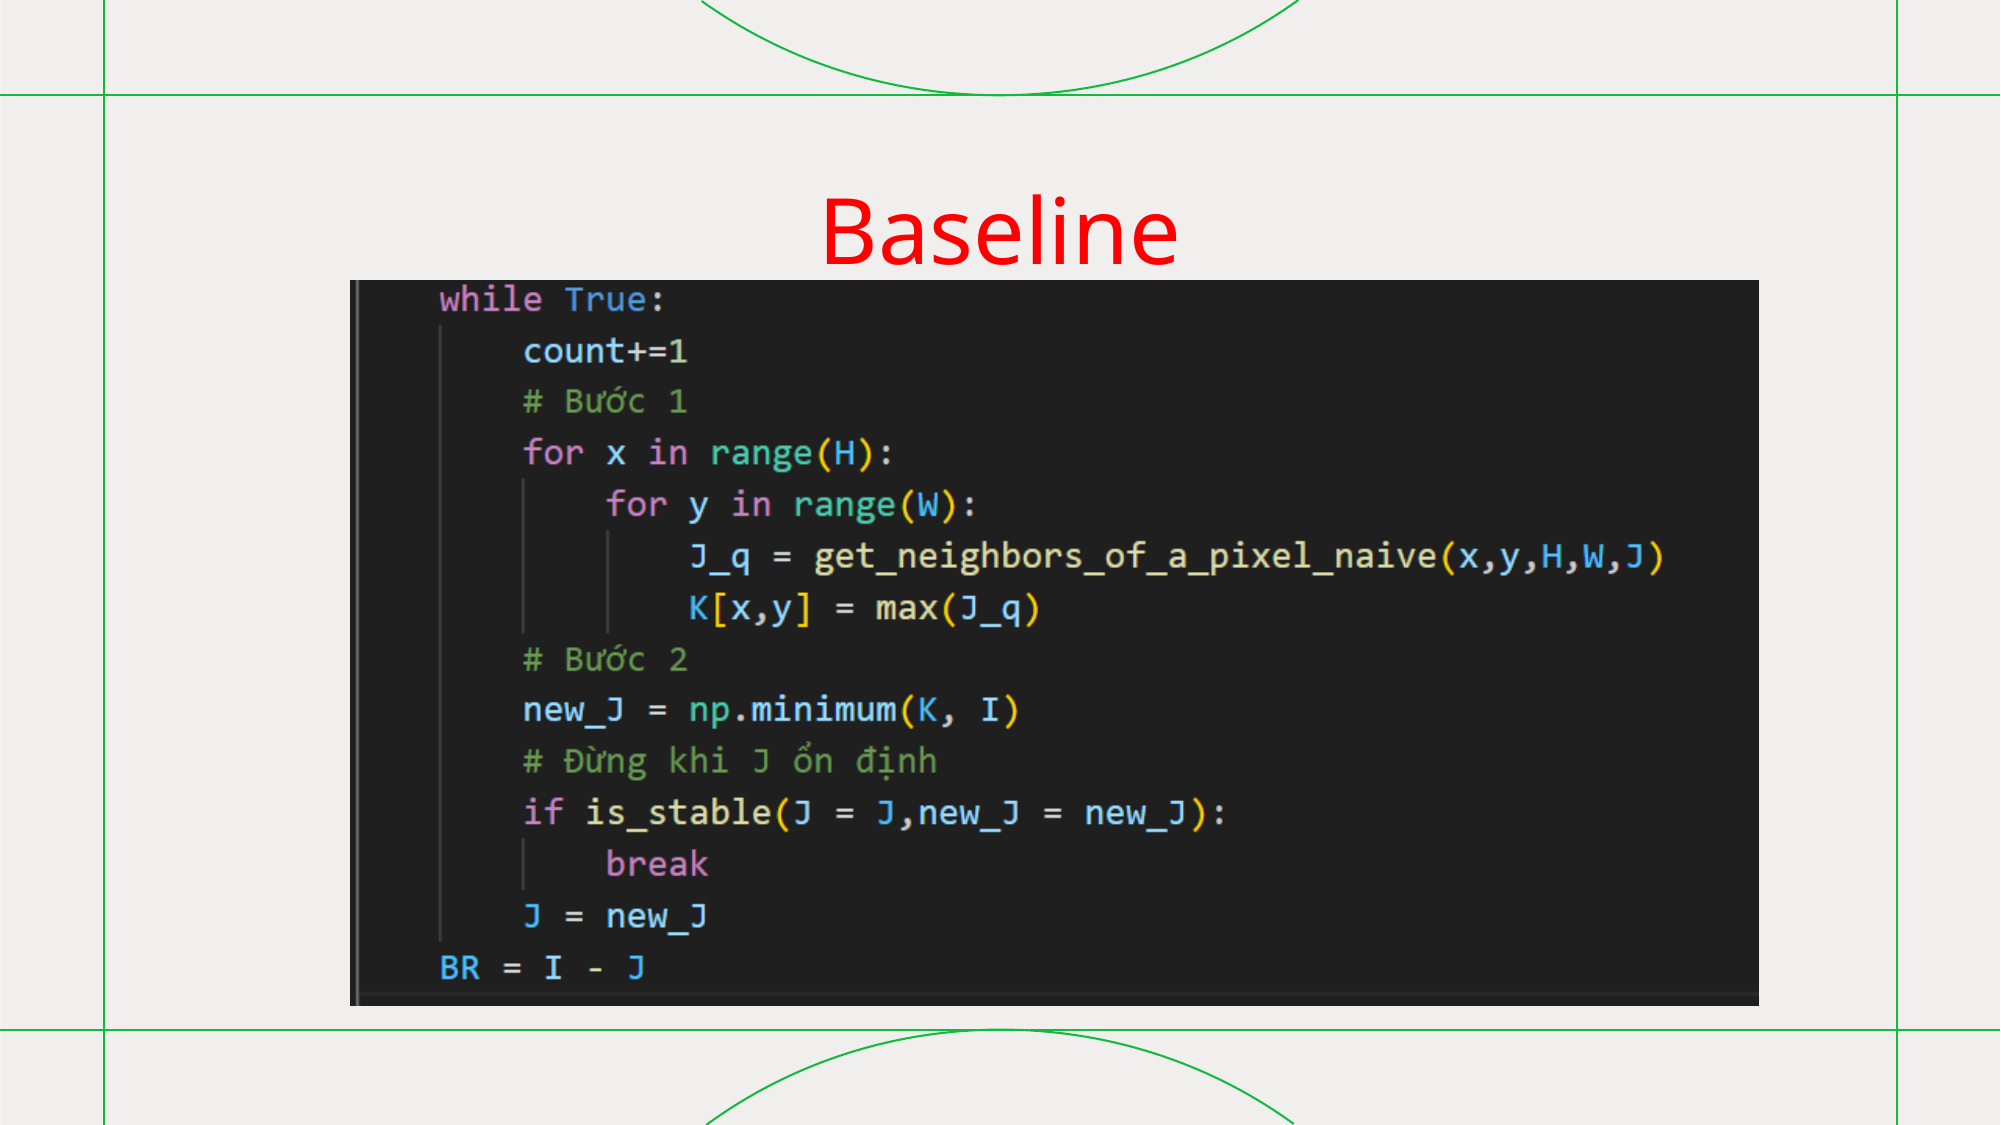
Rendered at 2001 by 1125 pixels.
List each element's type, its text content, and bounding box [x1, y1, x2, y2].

title Baseline [137, 119, 1863, 337]
picture [350, 280, 1759, 1006]
